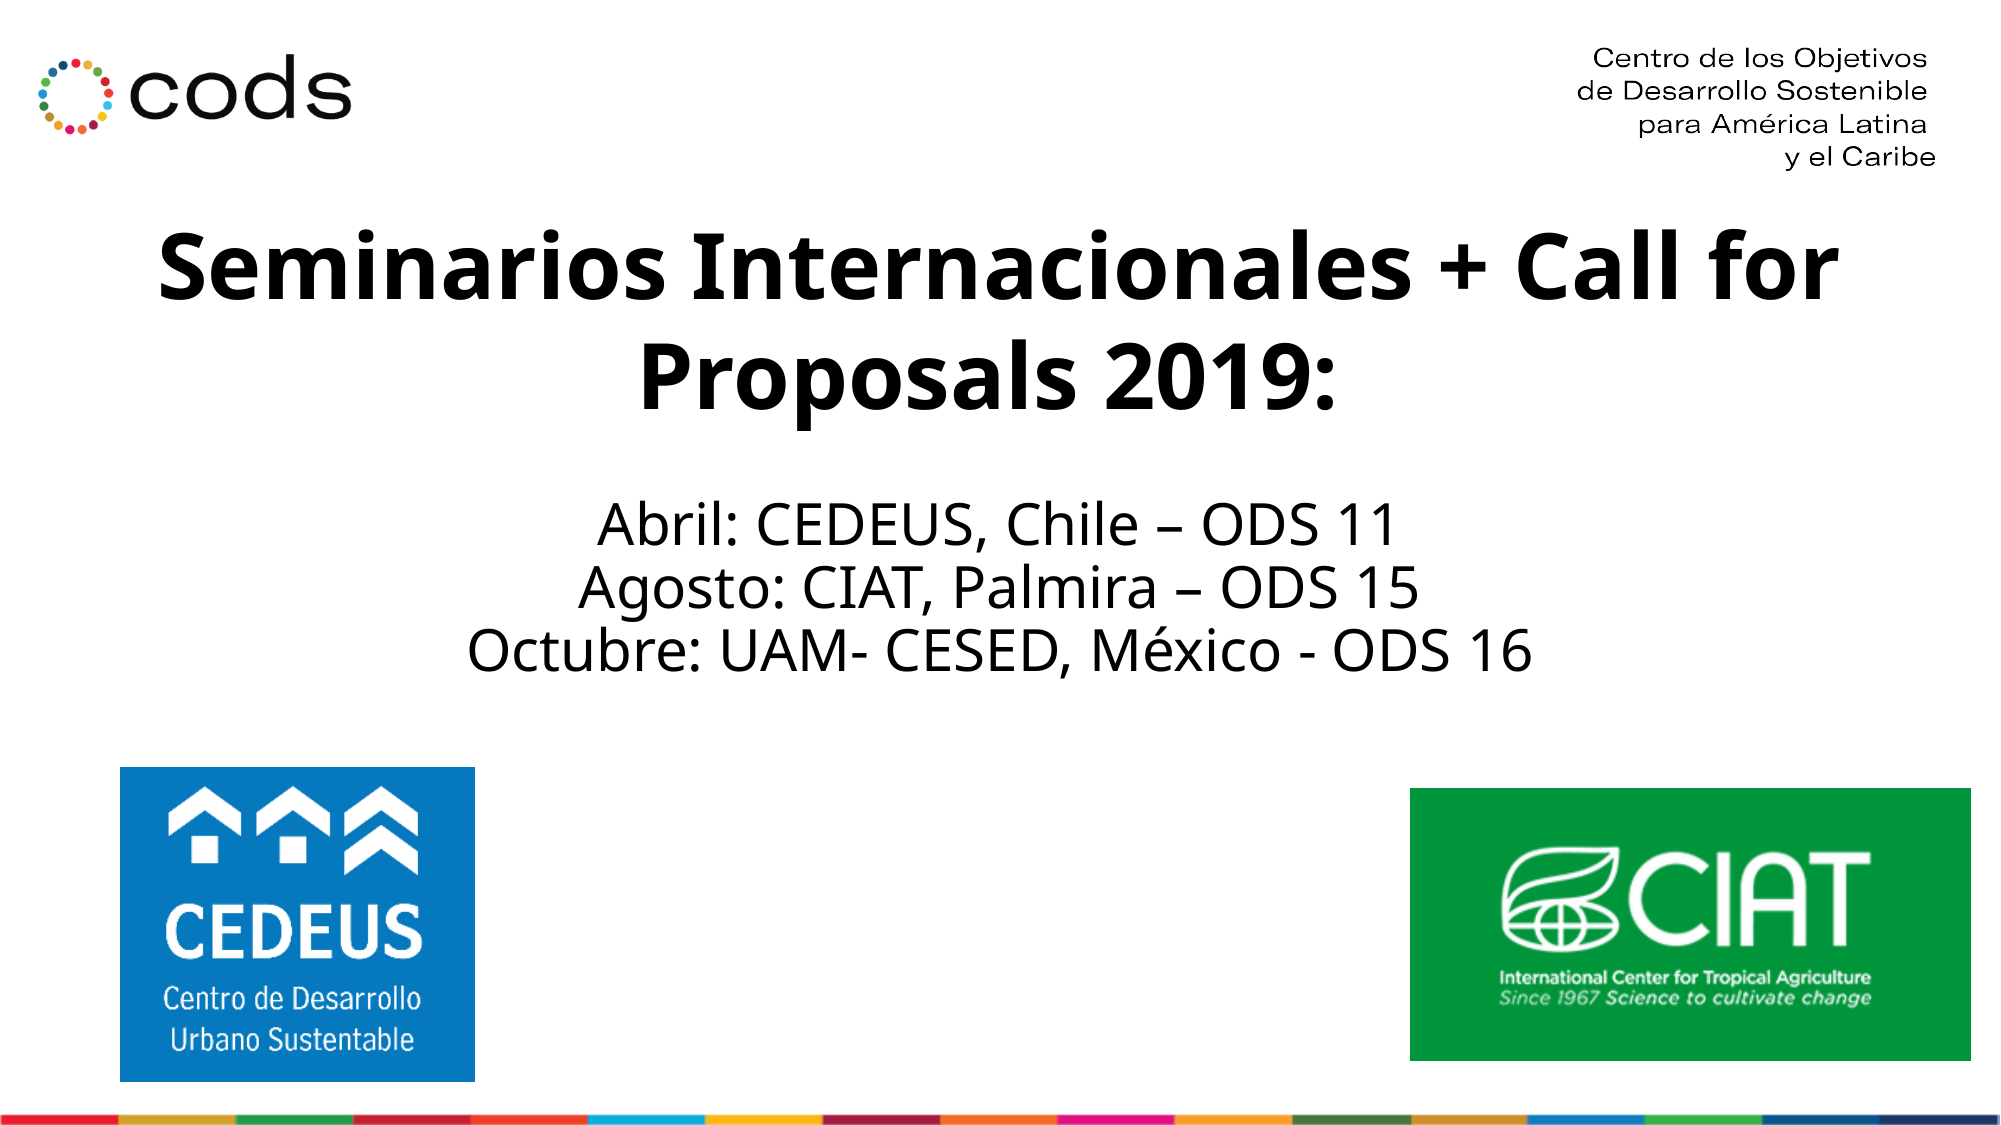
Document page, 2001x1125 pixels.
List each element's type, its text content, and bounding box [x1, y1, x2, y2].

text_box Seminarios Internacionales + Call for Proposals 2019: [120, 200, 1880, 436]
title Abril: CEDEUS, Chile – ODS 11 Agosto: CIAT, Palmira – ODS 15 Octubre: UAM- CESED, México - ODS 16 [439, 455, 1561, 724]
picture [1536, 0, 1999, 221]
picture [0, 1106, 2000, 1125]
picture [1410, 788, 1971, 1061]
picture [19, 49, 359, 146]
picture [120, 767, 475, 1082]
